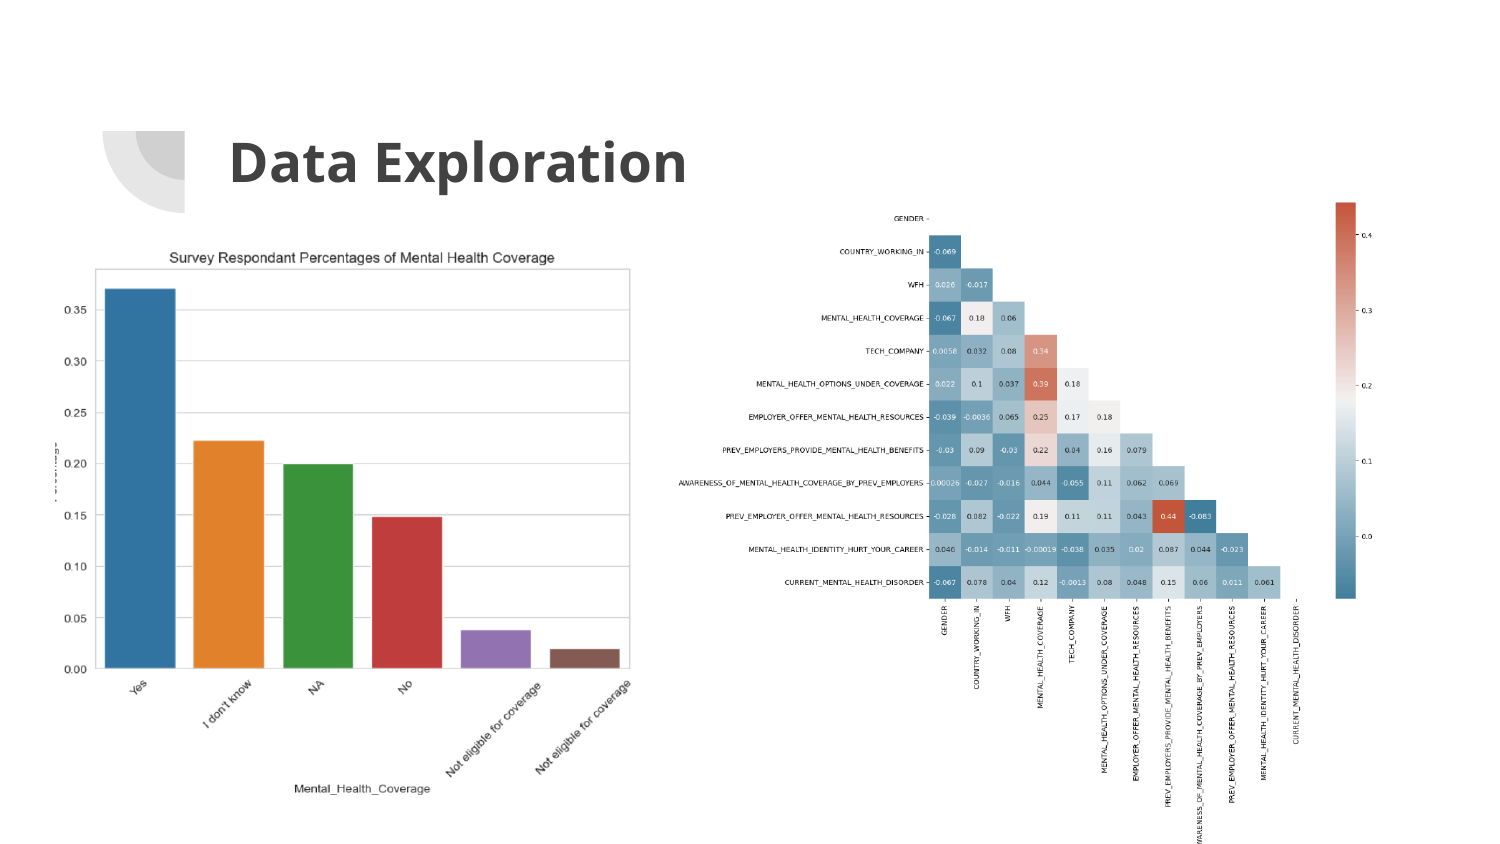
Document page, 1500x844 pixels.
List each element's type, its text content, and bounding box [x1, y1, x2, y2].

title Data Exploration [213, 112, 720, 226]
picture [54, 193, 1391, 844]
